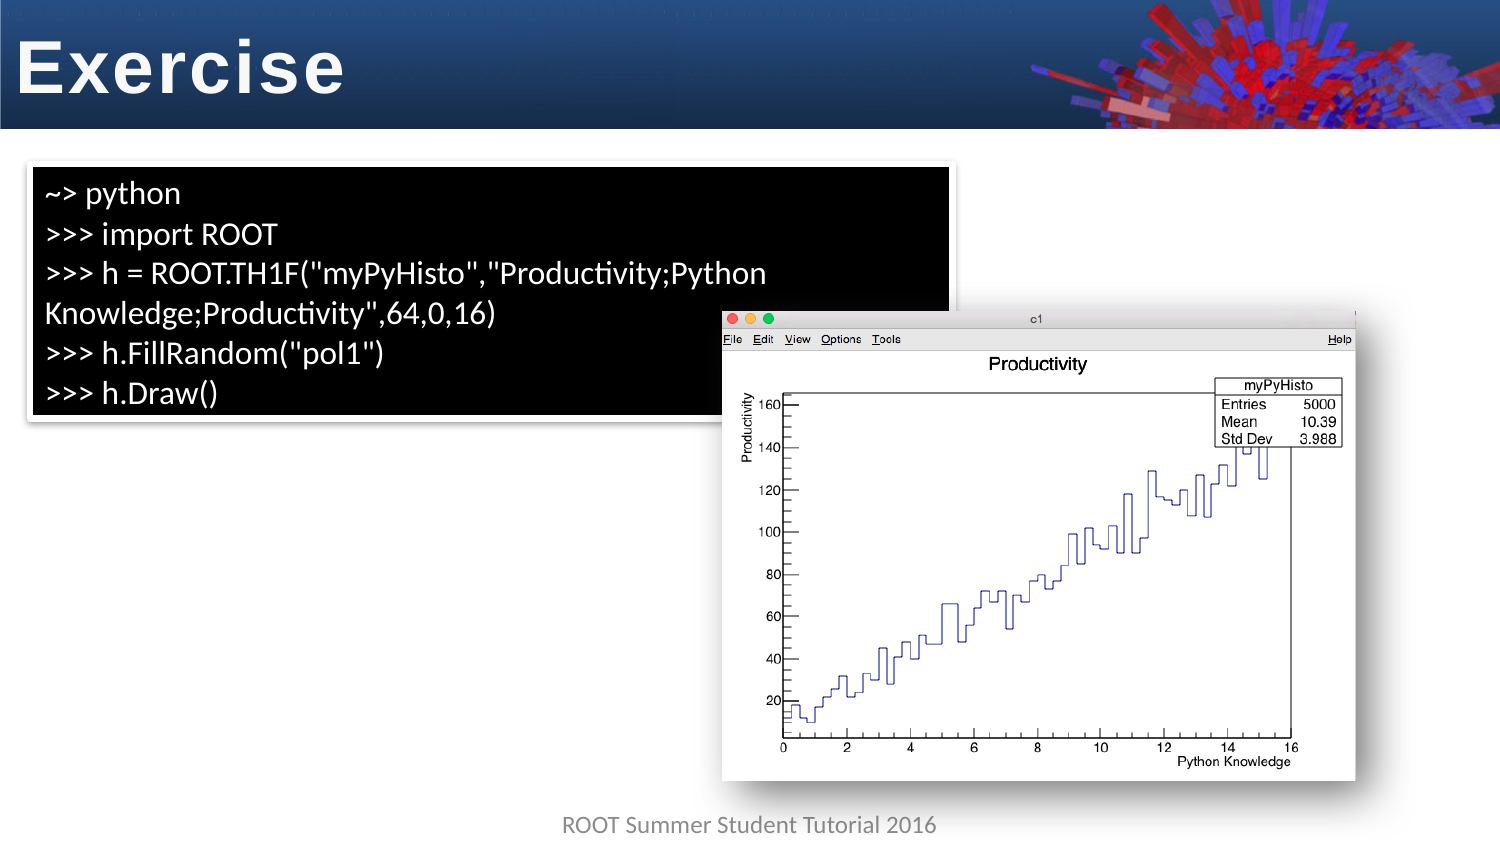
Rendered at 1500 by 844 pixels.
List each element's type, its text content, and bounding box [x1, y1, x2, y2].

footer ROOT Summer Student Tutorial 2016 [512, 800, 988, 844]
text_box Exercise [0, 0, 1500, 129]
text_box ~> python >>> import ROOT >>> h = ROOT.TH1F("myPyHisto","Productivity;Python Knowledge;Productivity",64,0,16) >>> h.FillRandom("pol1") >>> h.Draw() [27, 161, 956, 422]
picture [722, 310, 1356, 781]
